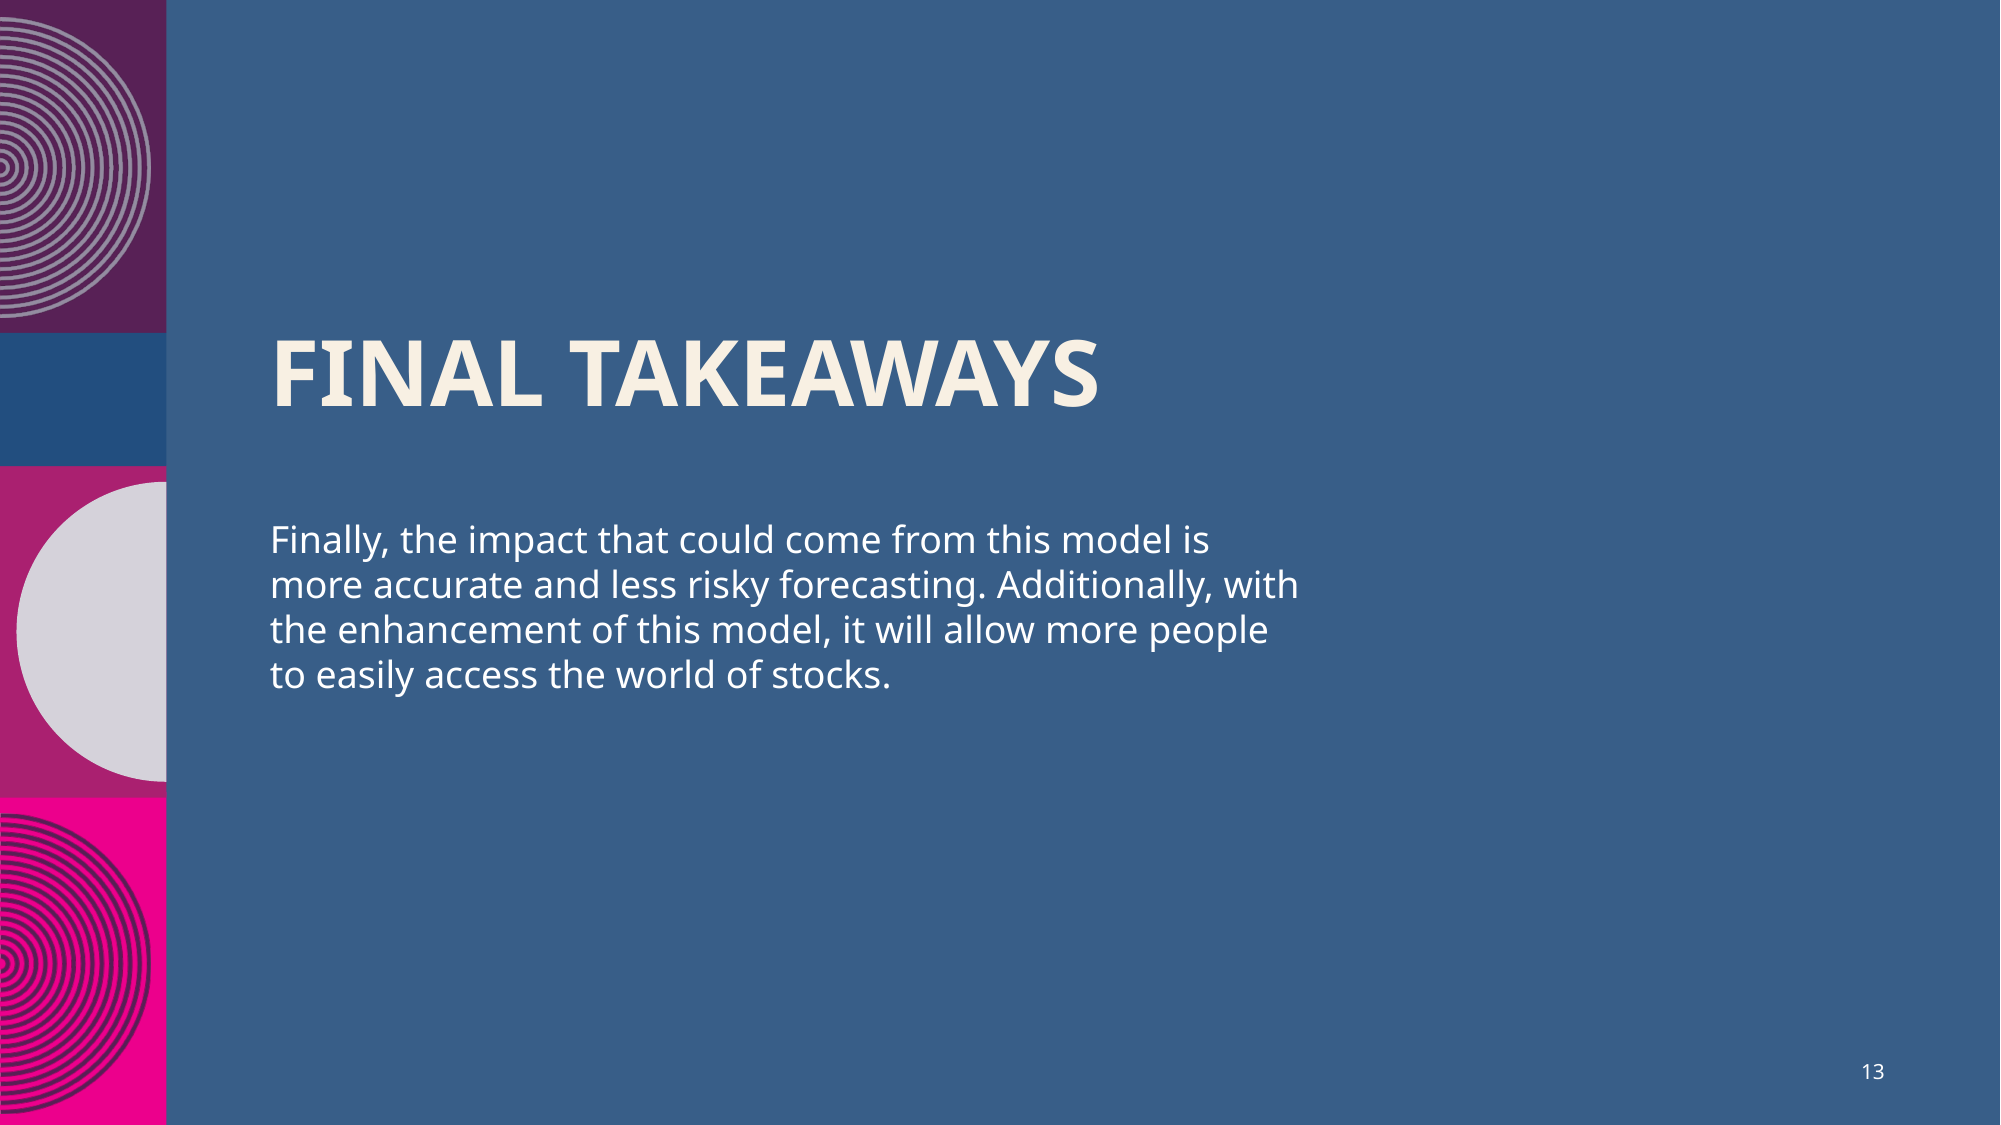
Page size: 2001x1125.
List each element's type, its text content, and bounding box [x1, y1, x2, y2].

slide_number 13 [1824, 1042, 1900, 1103]
picture [1, 18, 151, 318]
list Finally, the impact that could come from this model is more accurate and less risky forecasting. Additionally, with the enhancement of this model, it will allow more people to easily access the world of stocks. [254, 508, 1318, 730]
picture [1, 814, 150, 1114]
title Final takeaways​ [254, 319, 1874, 543]
